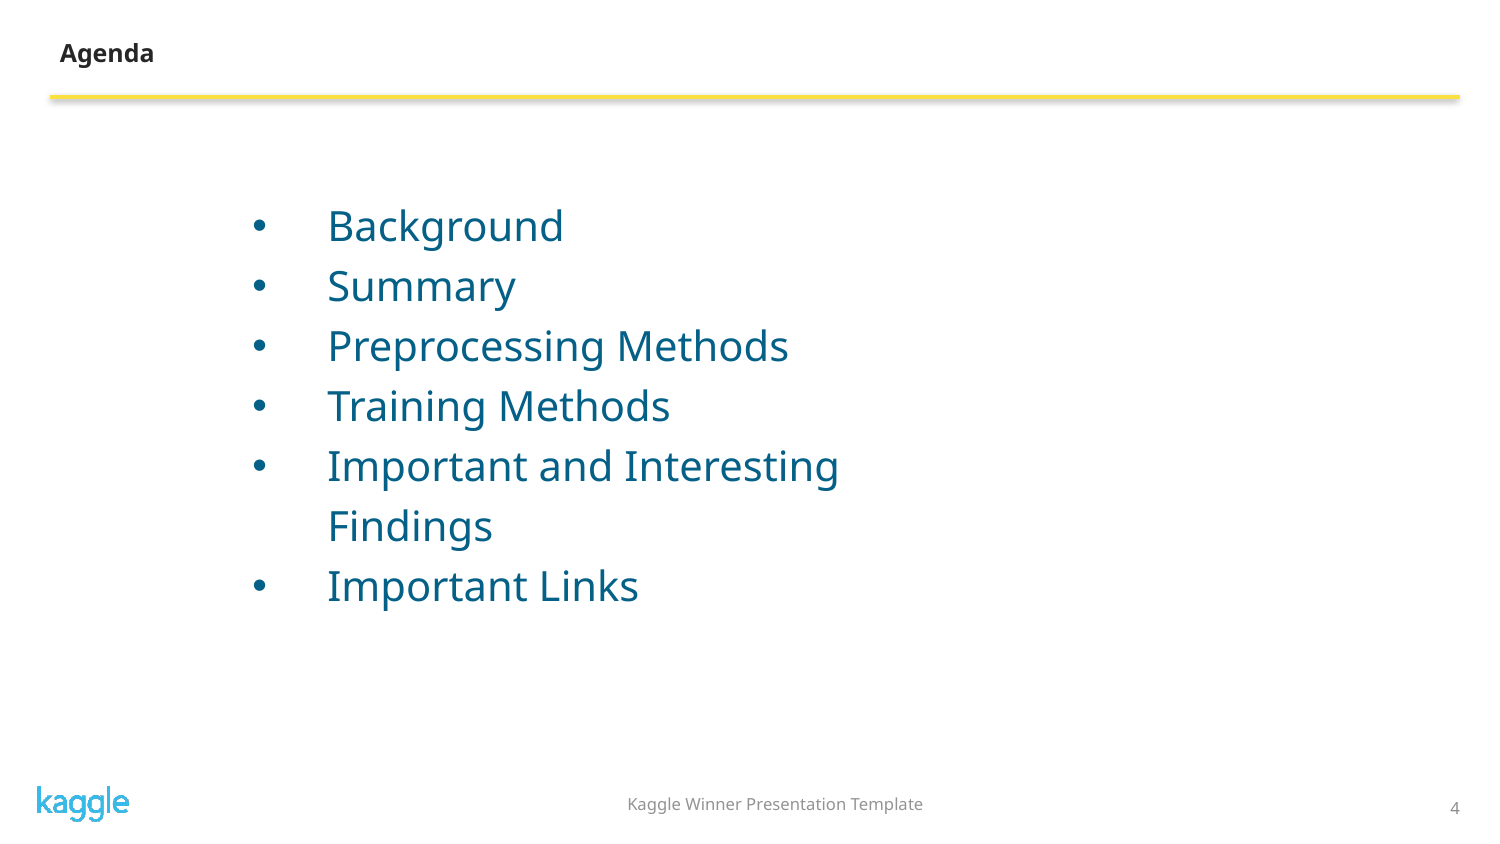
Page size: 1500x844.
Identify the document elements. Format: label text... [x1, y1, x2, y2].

picture [37, 786, 129, 822]
text_box Background Summary Preprocessing Methods Training Methods Important and Interesting Findings Important Links [237, 182, 1016, 618]
slide_number 4 [1137, 786, 1475, 832]
text_box Agenda [45, 30, 888, 115]
